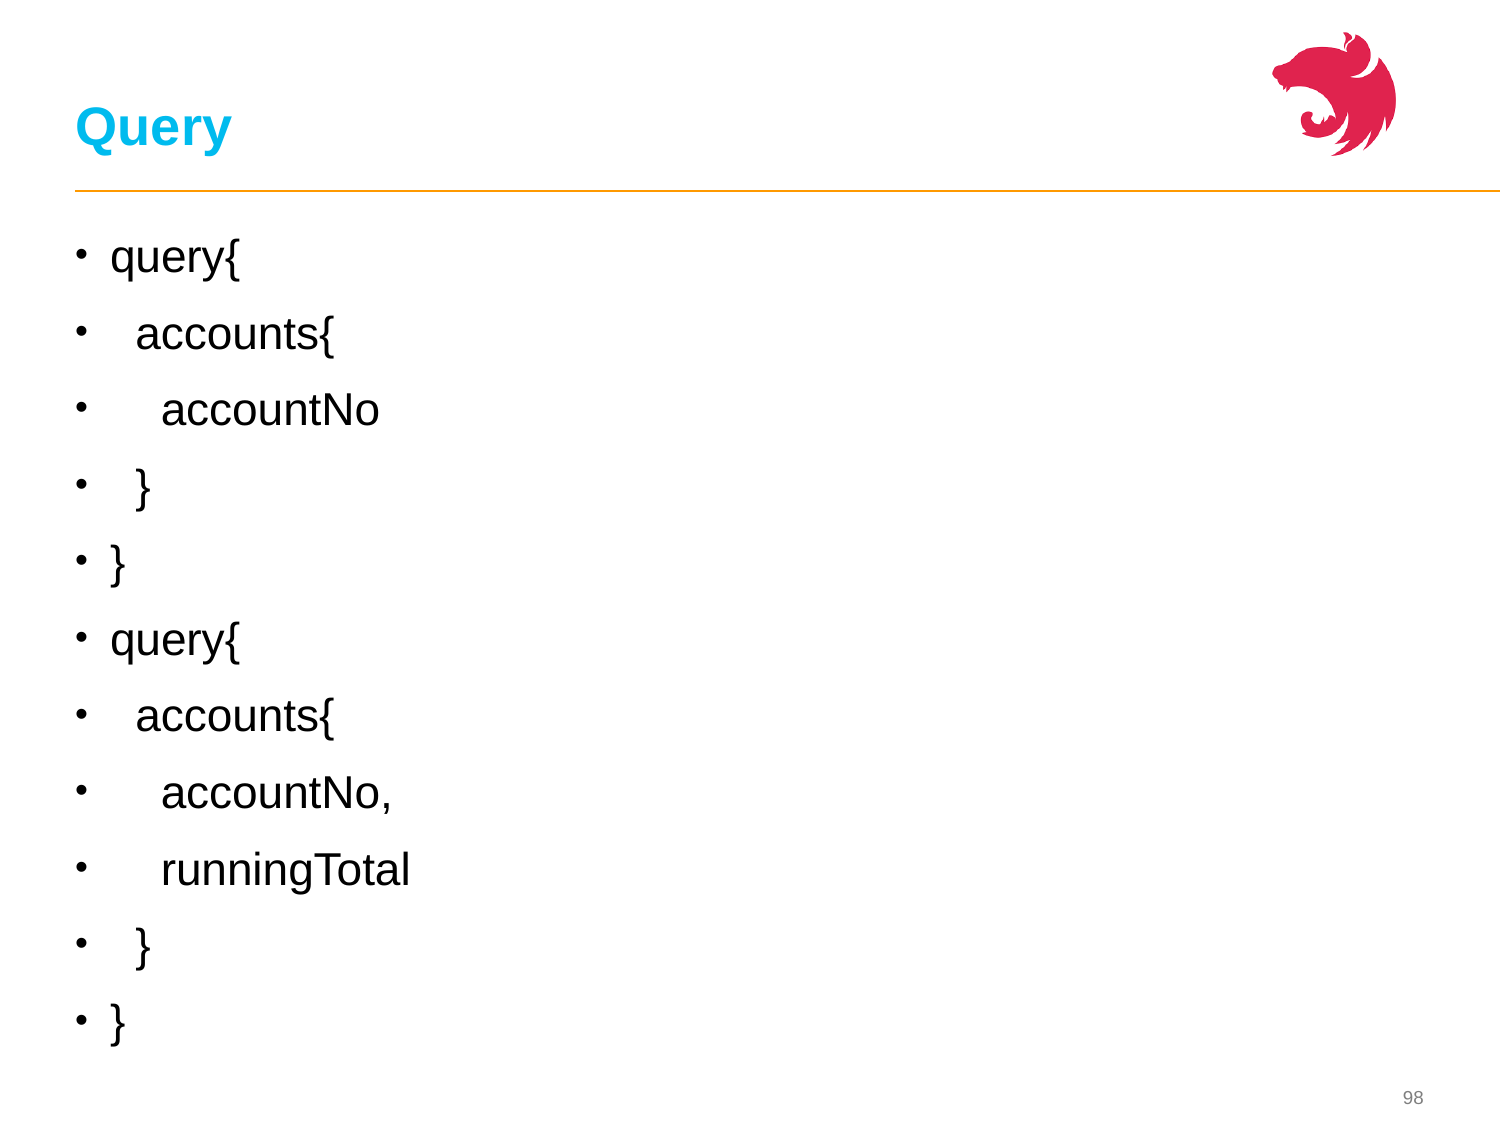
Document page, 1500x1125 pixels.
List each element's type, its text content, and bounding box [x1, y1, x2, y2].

title Query [75, 27, 1422, 157]
list query{ accounts{ accountNo } } query{ accounts{ accountNo, runningTotal } } [75, 226, 1425, 1053]
